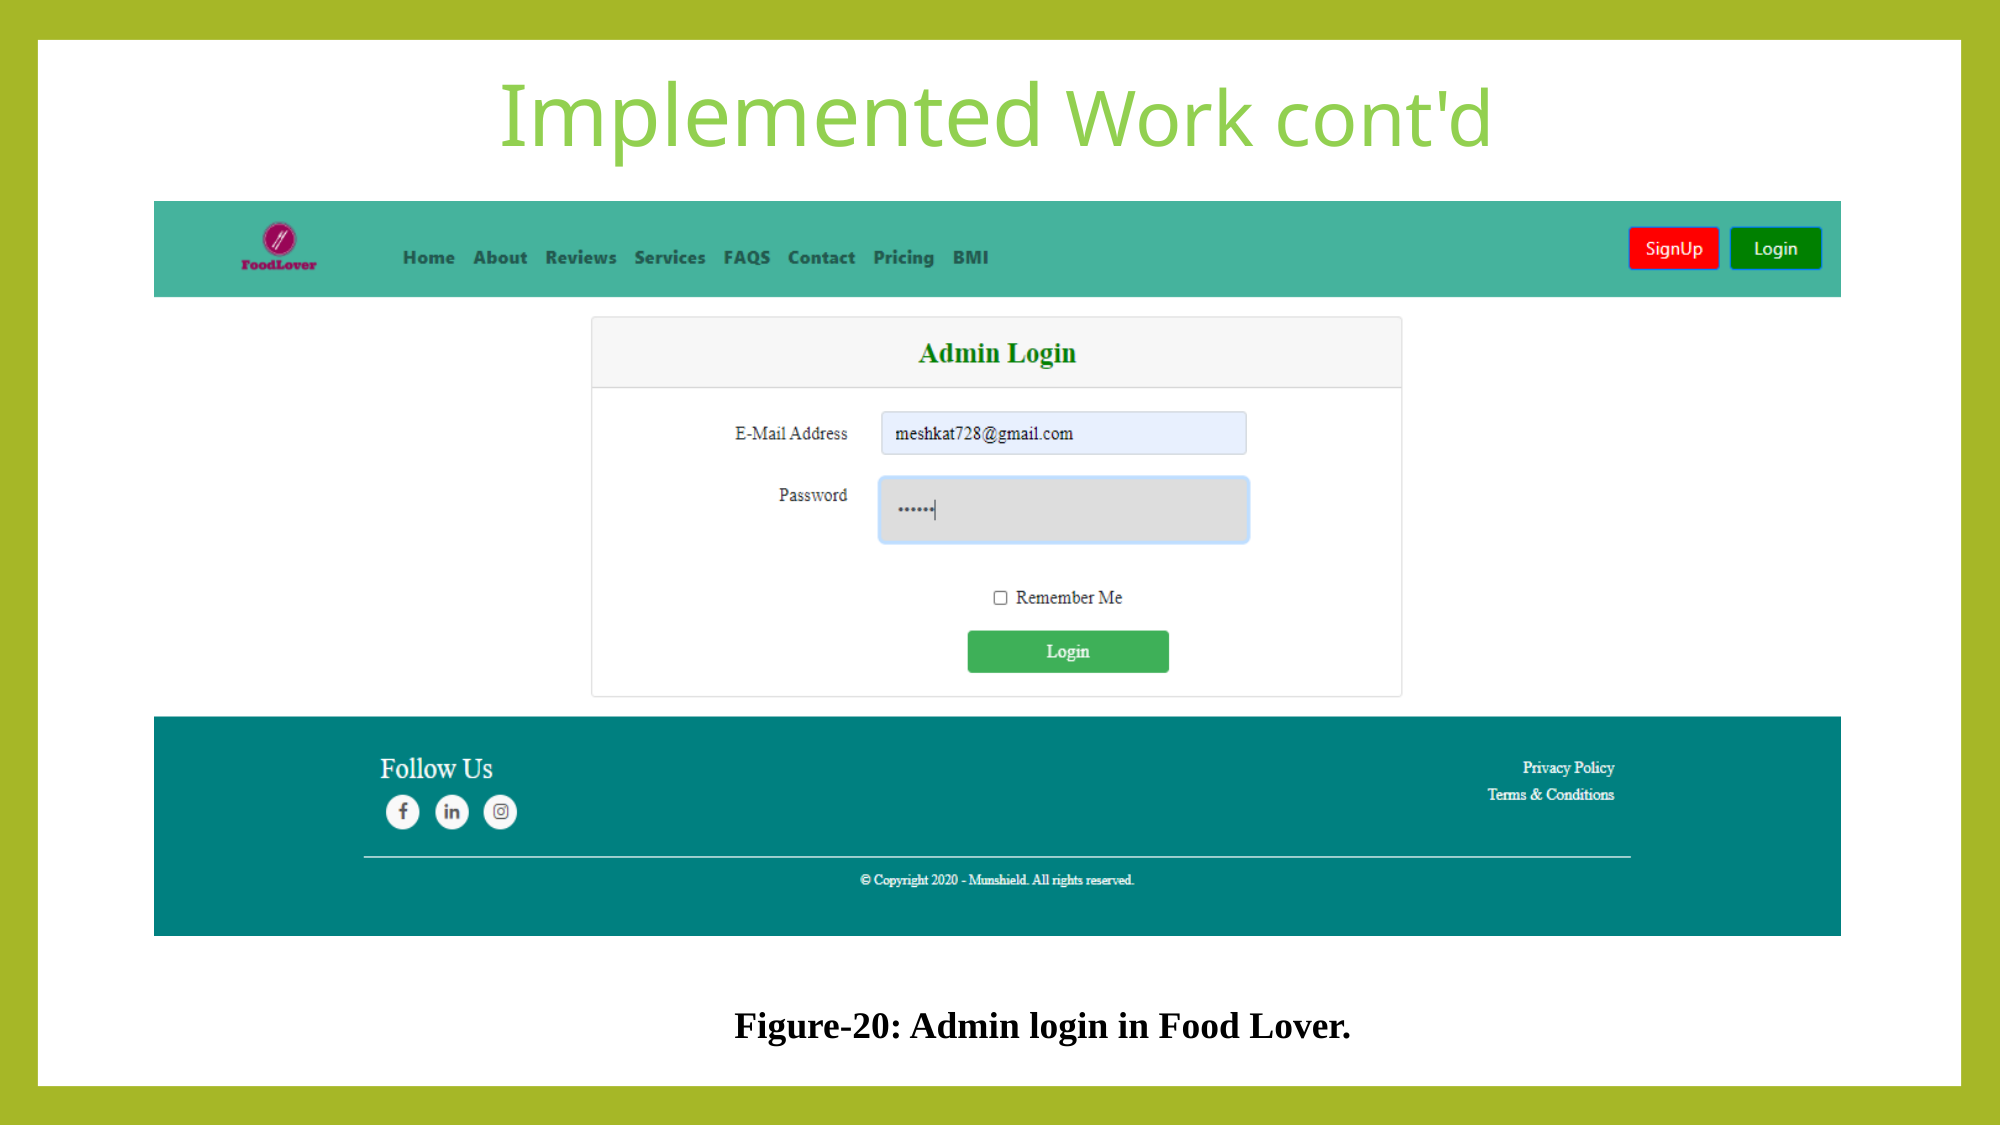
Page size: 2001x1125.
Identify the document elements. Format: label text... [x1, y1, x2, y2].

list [154, 201, 1841, 937]
text_box Figure-20: Admin login in Food Lover. [593, 993, 1494, 1099]
title Implemented Work cont'd [154, 64, 1841, 173]
